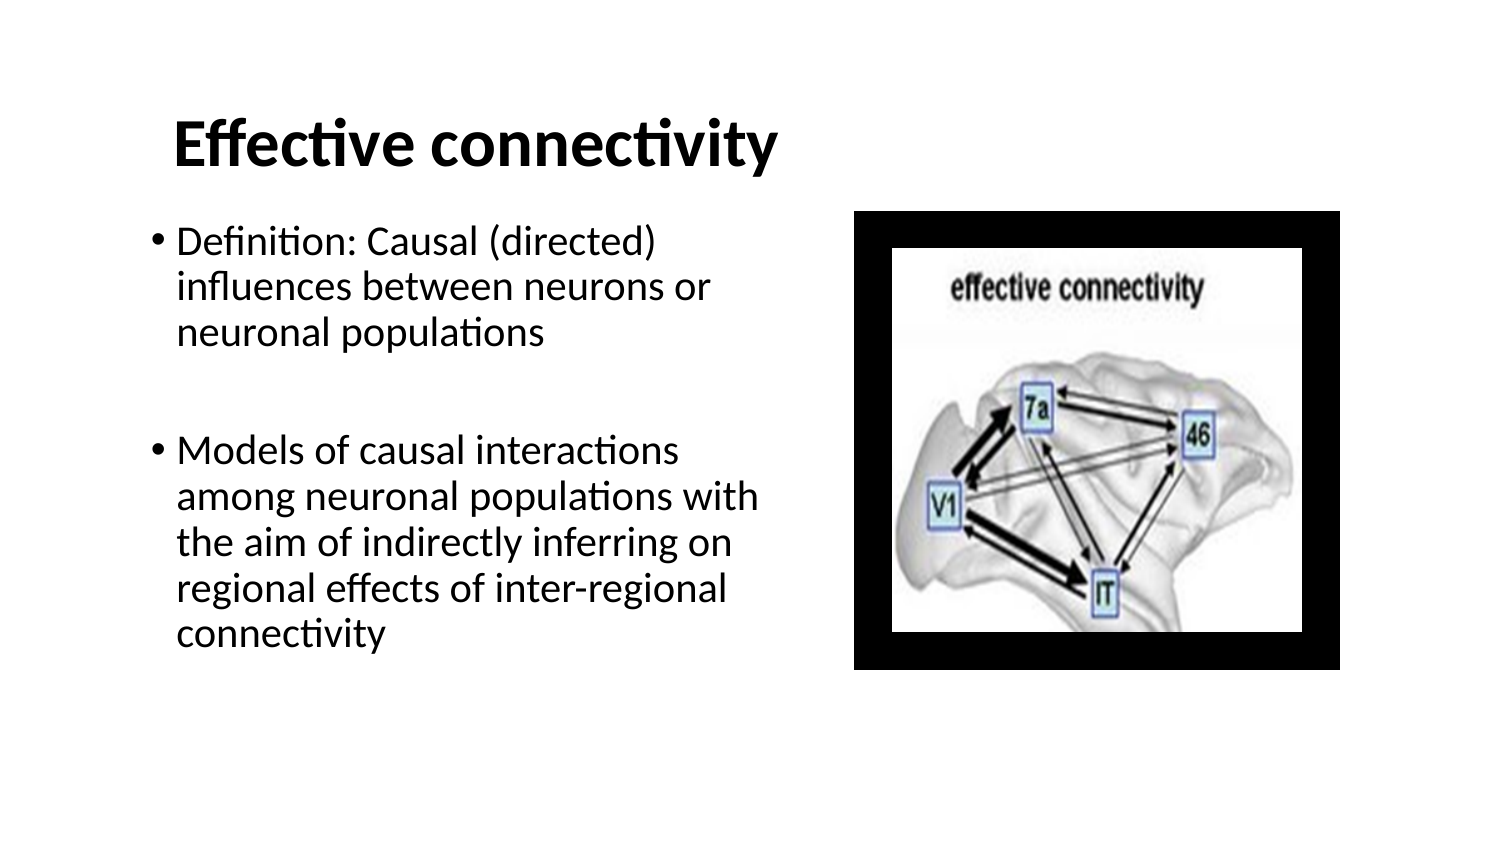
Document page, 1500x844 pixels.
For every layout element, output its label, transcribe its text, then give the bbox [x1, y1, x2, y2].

list Definition: Causal (directed) influences between neurons or neuronal populations Models of causal interactions among neuronal populations with the aim of indirectly inferring on regional effects of inter-regional connectivity [135, 211, 821, 670]
picture [891, 247, 1303, 633]
title Effective connectivity [158, 79, 1341, 209]
